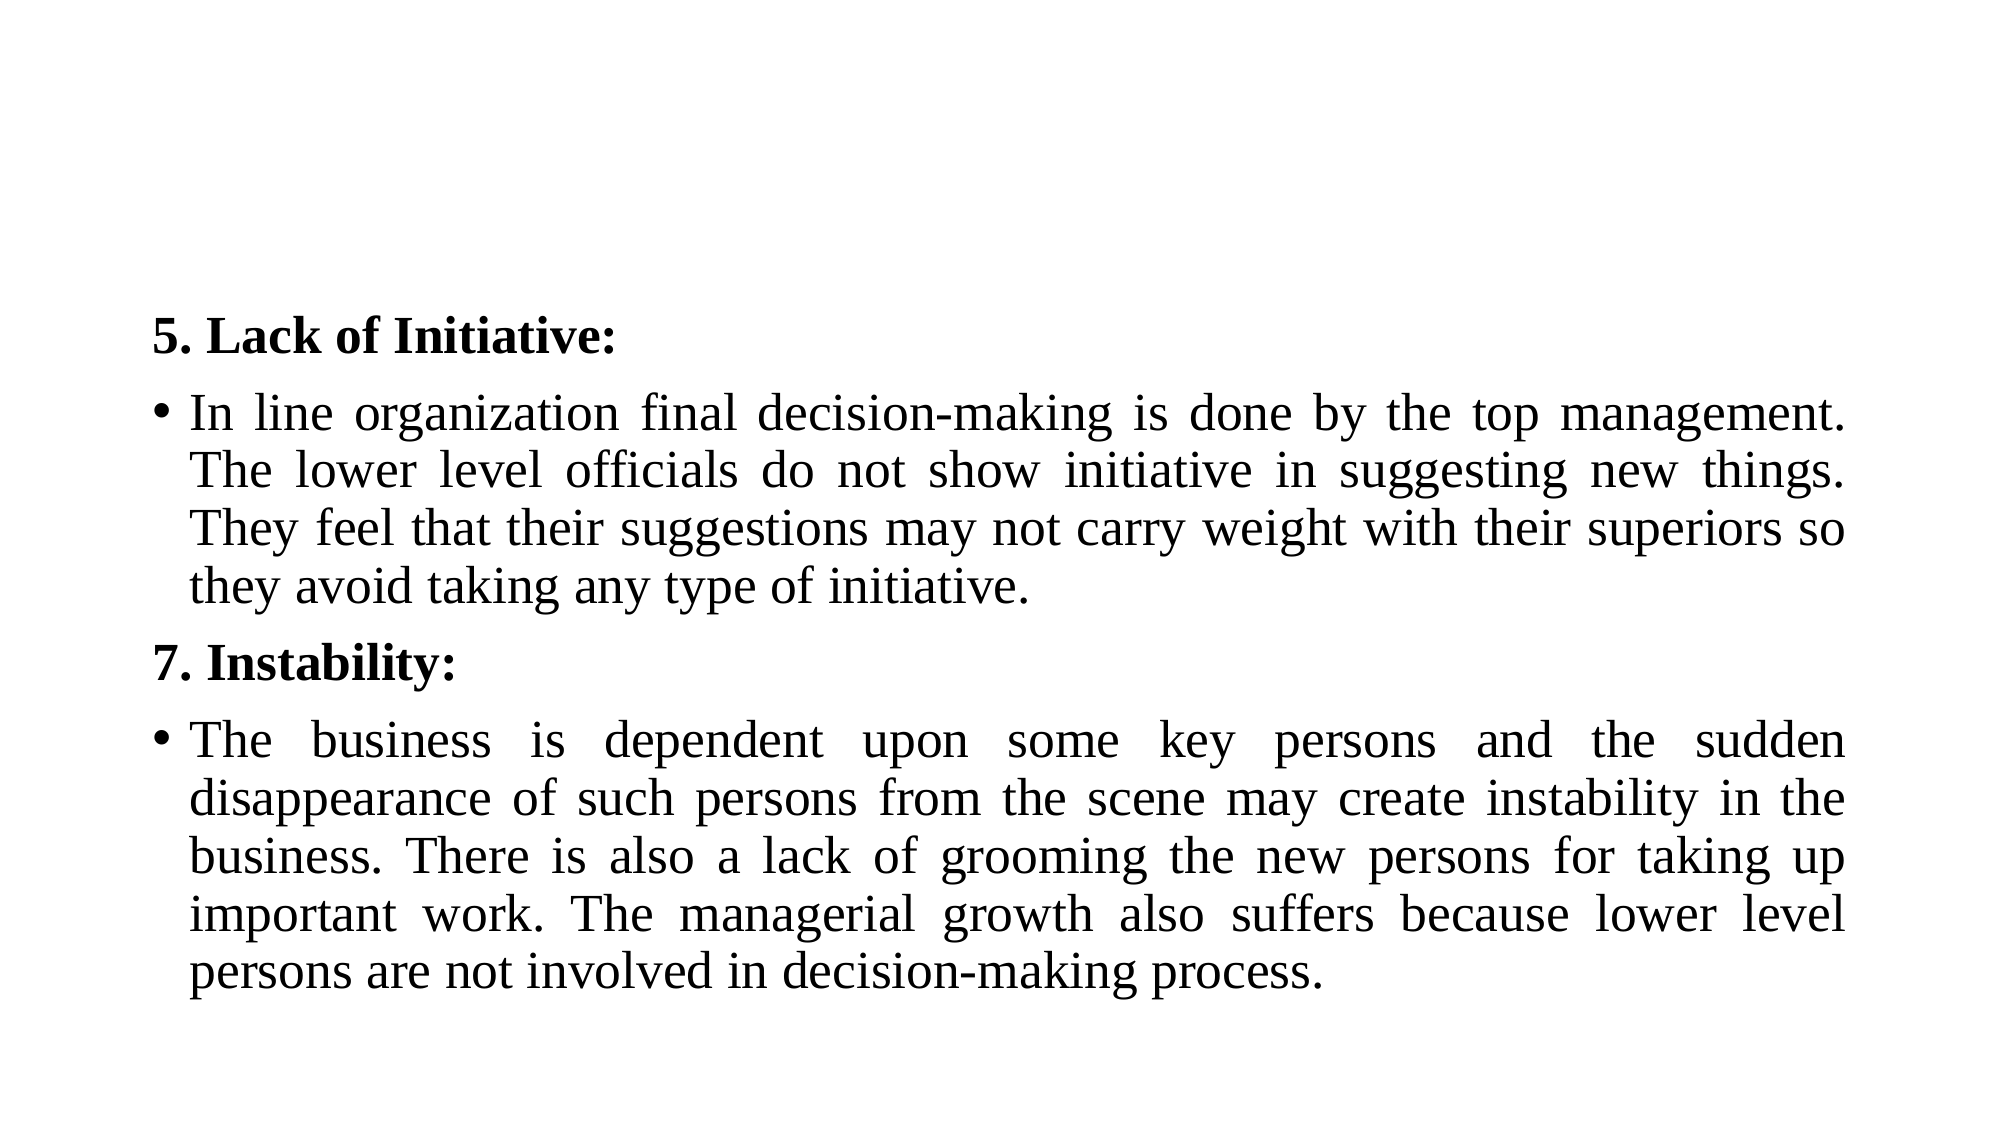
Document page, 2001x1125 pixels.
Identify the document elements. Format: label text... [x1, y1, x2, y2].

list 5. Lack of Initiative: In line organization final decision-making is done by the top management. The lower level officials do not show initiative in suggesting new things. They feel that their suggestions may not carry weight with their superiors so they avoid taking any type of initiative. 7. Instability: The business is dependent upon some key persons and the sudden disappearance of such persons from the scene may create instability in the business. There is also a lack of grooming the new persons for taking up important work. The managerial growth also suffers because lower level persons are not involved in decision-making process. [137, 299, 1863, 1014]
